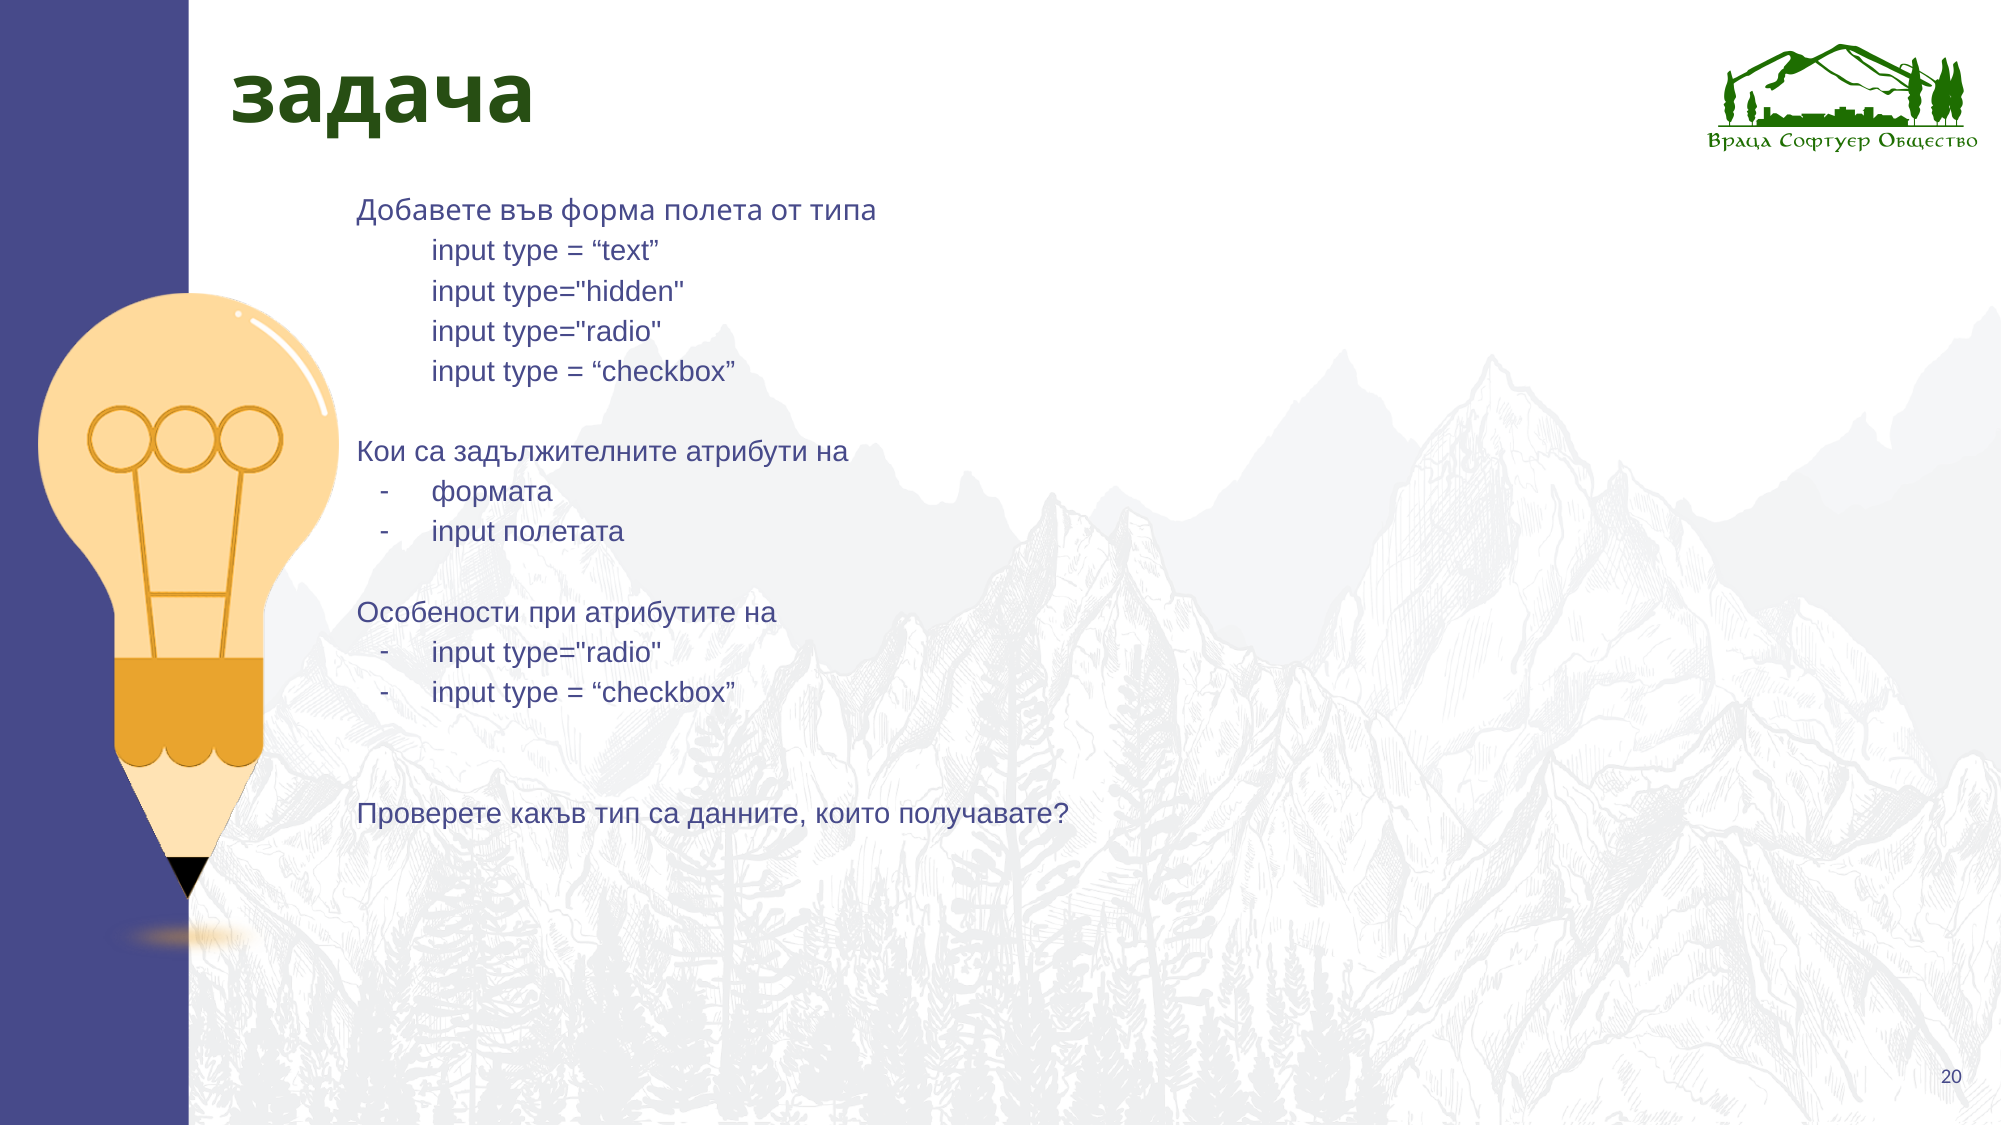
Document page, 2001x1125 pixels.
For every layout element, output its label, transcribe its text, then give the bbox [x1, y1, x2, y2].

picture [38, 293, 338, 961]
slide_number 20 [1897, 1049, 1968, 1101]
list Добавете във форма полета от типа input type = “text” input type="hidden" input type="radio" input type = “checkbox” Кои са задължителните атрибути на формата input полетата Особености при атрибутите на input type="radio" input type = “checkbox” Проверете какъв тип са данните, които получавате? [338, 183, 1968, 1050]
title задача [212, 16, 1591, 162]
picture [1703, 19, 1981, 165]
